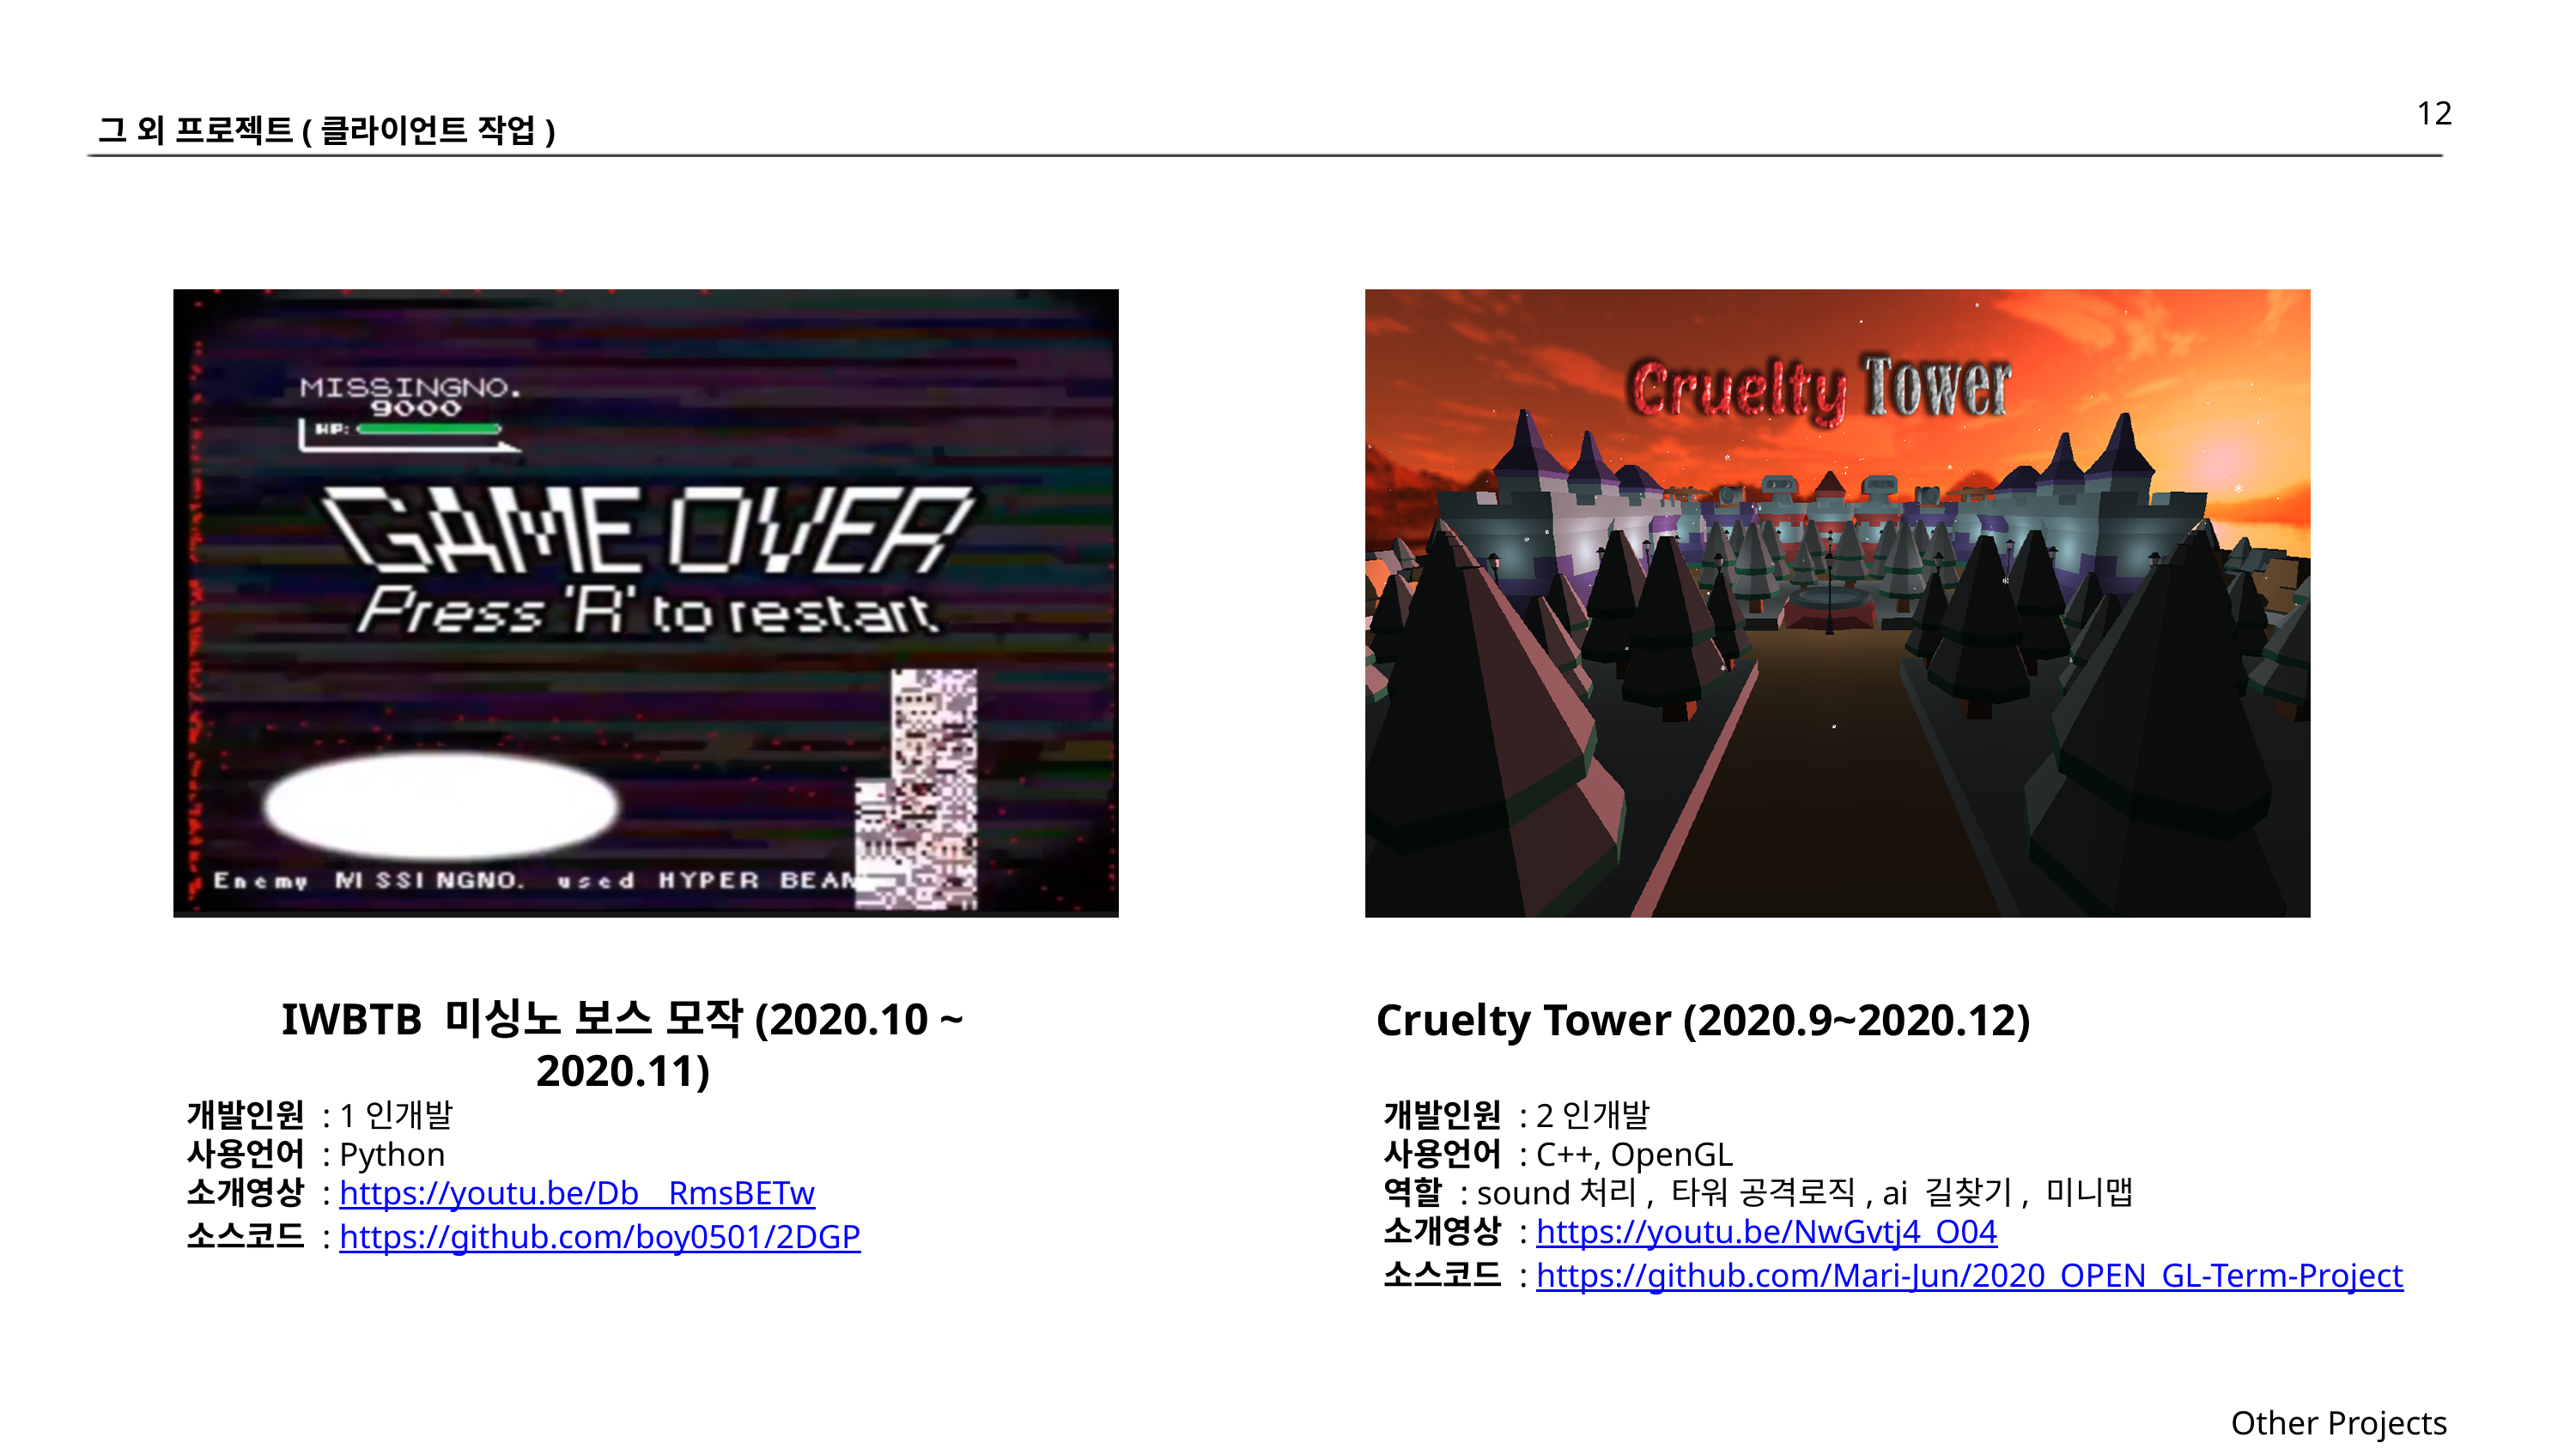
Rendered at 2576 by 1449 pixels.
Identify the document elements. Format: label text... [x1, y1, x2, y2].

picture [173, 289, 1119, 918]
text_box 개발인원 : 1인개발 사용언어 : Python 소개영상 : https://youtu.be/Db__RmsBETw 소스코드 : https://github.com/boy0501/2DGP [174, 1088, 875, 1267]
text_box 그 외 프로젝트(클라이언트 작업) [85, 104, 956, 151]
text_box Cruelty Tower (2020.9~2020.12) [1363, 985, 2330, 1051]
text_box Other Projects [1591, 1396, 2461, 1448]
picture [1364, 289, 2311, 918]
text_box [86, 152, 2444, 157]
text_box 12 [2376, 86, 2466, 138]
text_box IWBTB 미싱노 보스 모작(2020.10 ~ 2020.11) [182, 985, 1065, 1101]
text_box 개발인원 : 2인개발 사용언어 : C++, OpenGL 역할 : sound처리, 타워 공격로직, ai 길찾기, 미니맵 소개영상 : https://youtu.be/NwGvtj4_O04 소스코드 : https://github.com/Mari-Jun/2020_OPEN_GL-Term-Project [1371, 1088, 2417, 1344]
